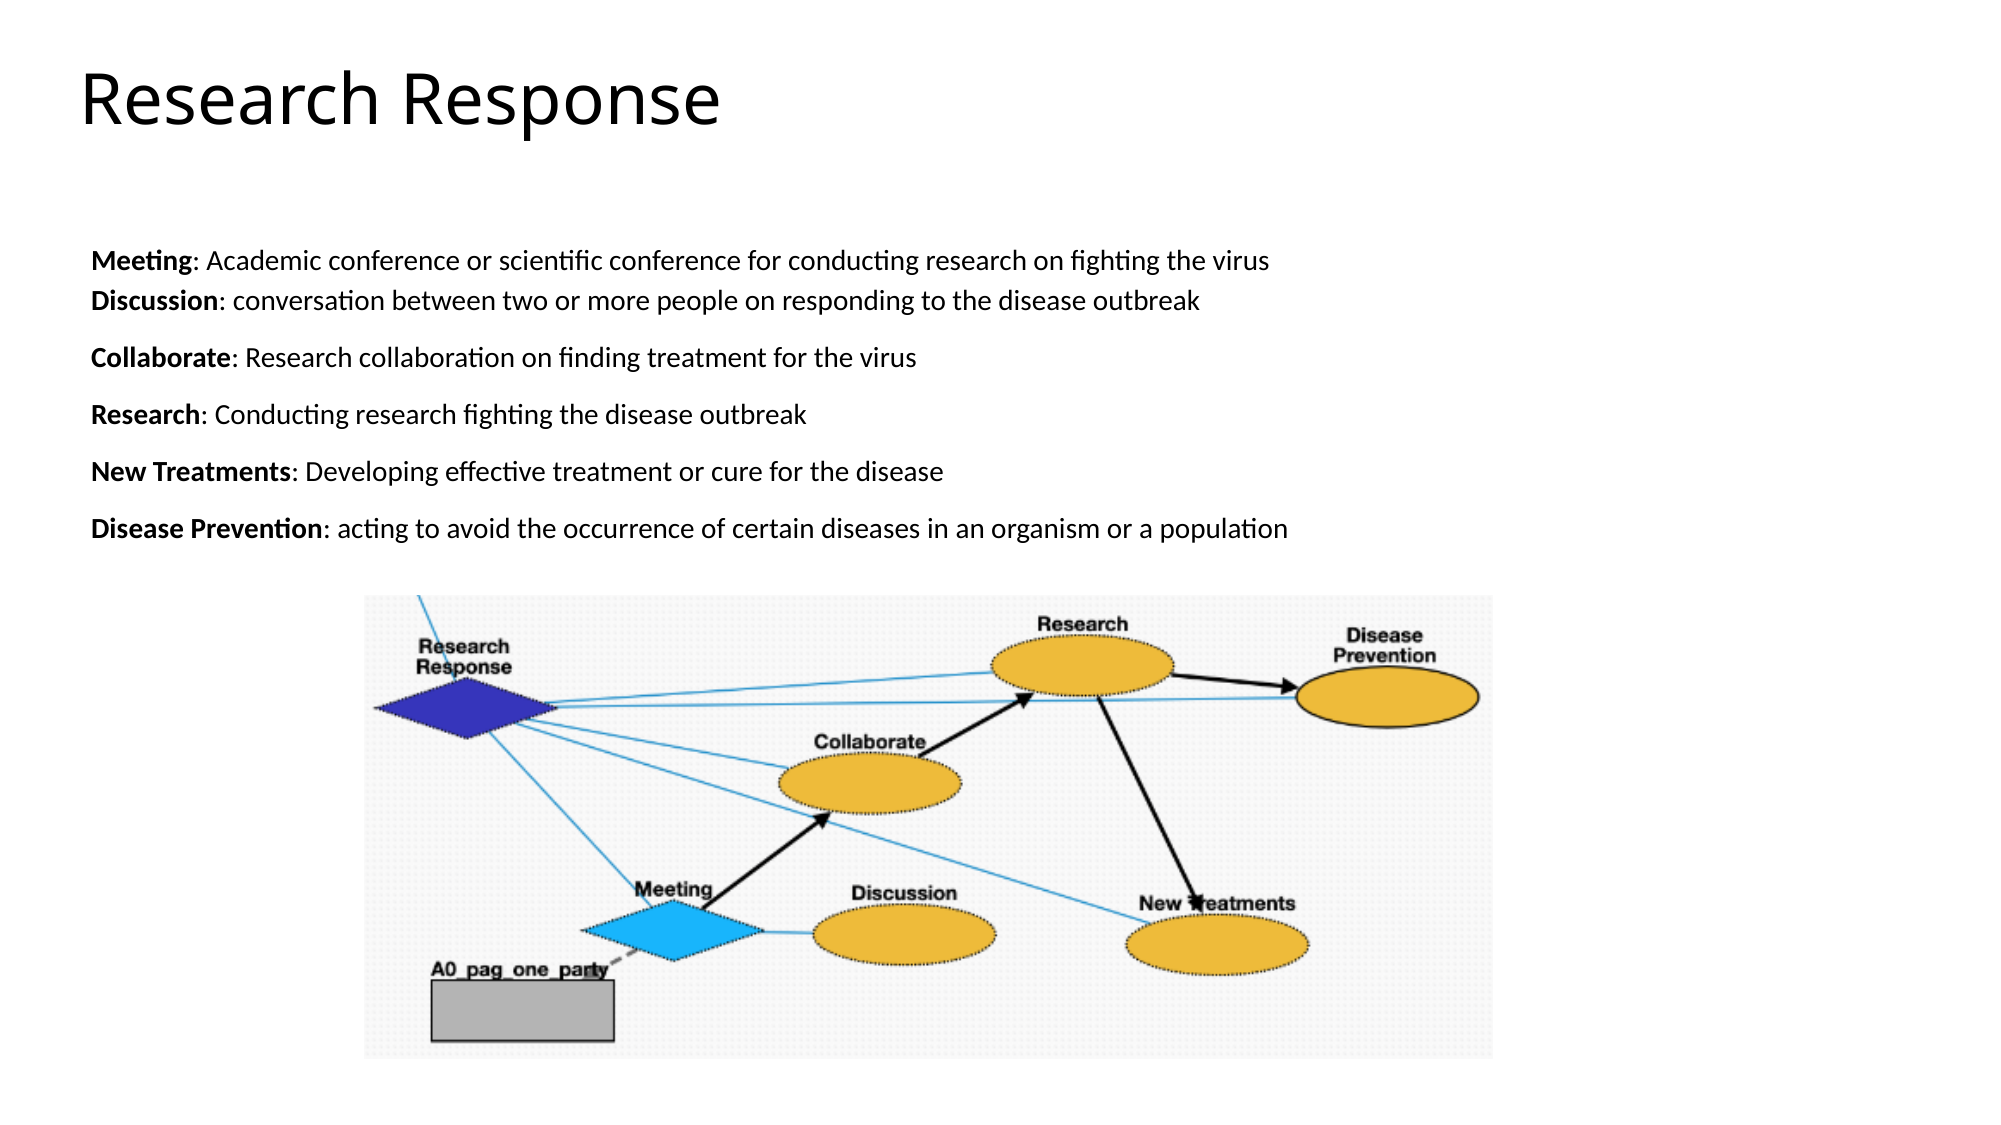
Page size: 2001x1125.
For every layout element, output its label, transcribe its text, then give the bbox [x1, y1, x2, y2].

picture [364, 595, 1493, 1059]
title Research Response [59, 34, 1924, 160]
text_box Meeting: Academic conference or scientific conference for conducting research on fighting the virus Discussion: conversation between two or more people on responding to the disease outbreak Collaborate: Research collaboration on finding treatment for the virus Research: Conducting research fighting the disease outbreak New Treatments: Developing effective treatment or cure for the disease Disease Prevention: acting to avoid the occurrence of certain diseases in an organism or a population [70, 216, 1935, 564]
